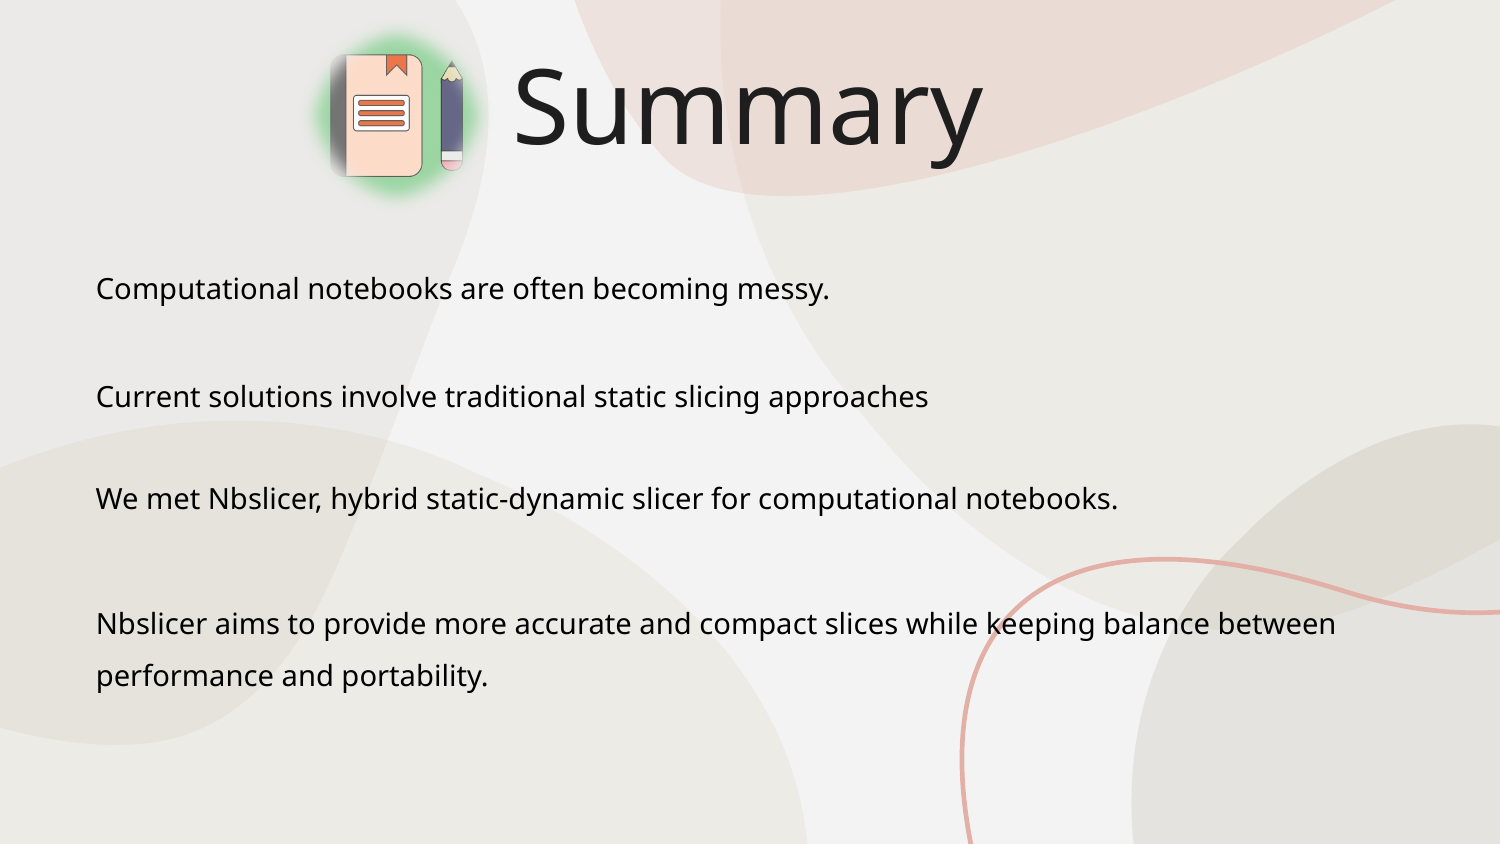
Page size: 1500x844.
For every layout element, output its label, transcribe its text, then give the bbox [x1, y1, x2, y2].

text_box Current solutions involve traditional static slicing approaches [81, 353, 1500, 421]
picture [295, 14, 498, 218]
text_box Computational notebooks are often becoming messy. [81, 245, 1500, 313]
text_box Nbslicer aims to provide more accurate and compact slices while keeping balance between performance and portability. [81, 580, 1449, 700]
text_box We met Nbslicer, hybrid static-dynamic slicer for computational notebooks. [80, 472, 1262, 523]
title Summary [502, 39, 1003, 180]
